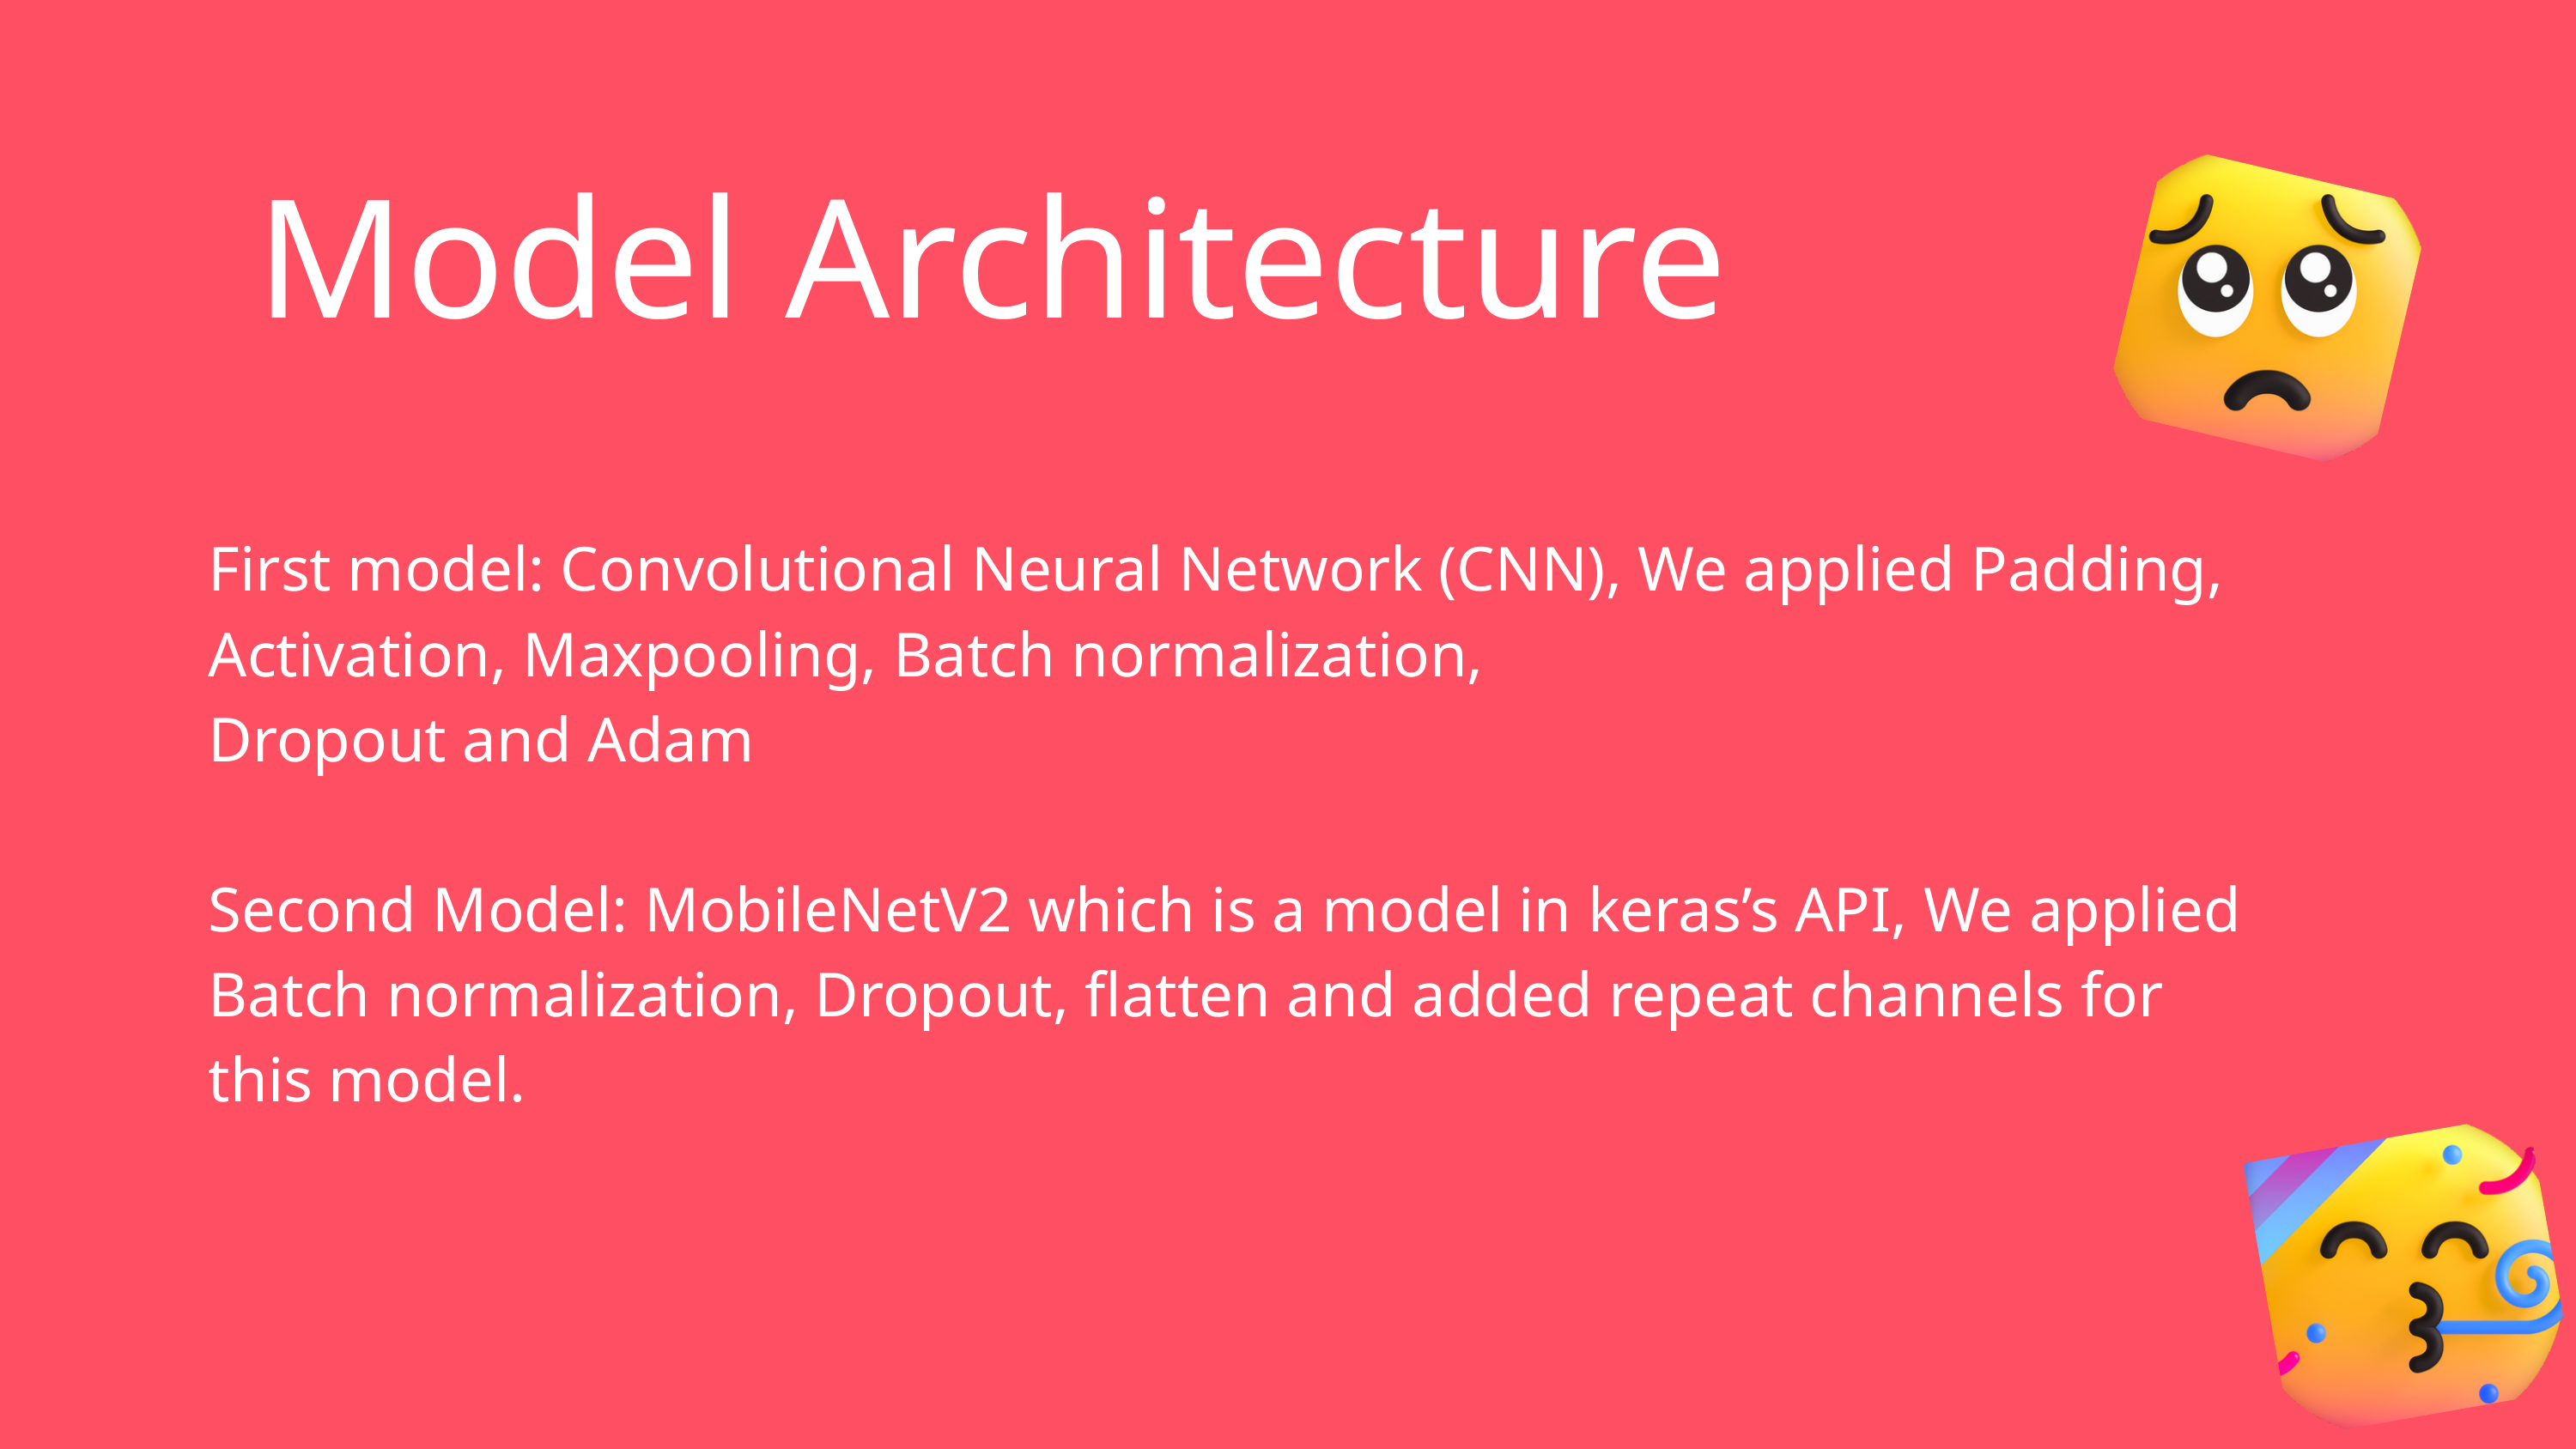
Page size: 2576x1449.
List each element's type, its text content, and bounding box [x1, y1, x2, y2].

text_box Model Architecture [208, 120, 1777, 351]
text_box [2103, 144, 2432, 473]
text_box [2249, 1113, 2576, 1440]
text_box First model: Convolutional Neural Network (CNN), We applied Padding, Activation, Maxpooling, Batch normalization, Dropout and Adam Second Model: MobileNetV2 which is a model in keras’s API, We applied Batch normalization, Dropout, flatten and added repeat channels for this model. [209, 518, 2263, 1200]
